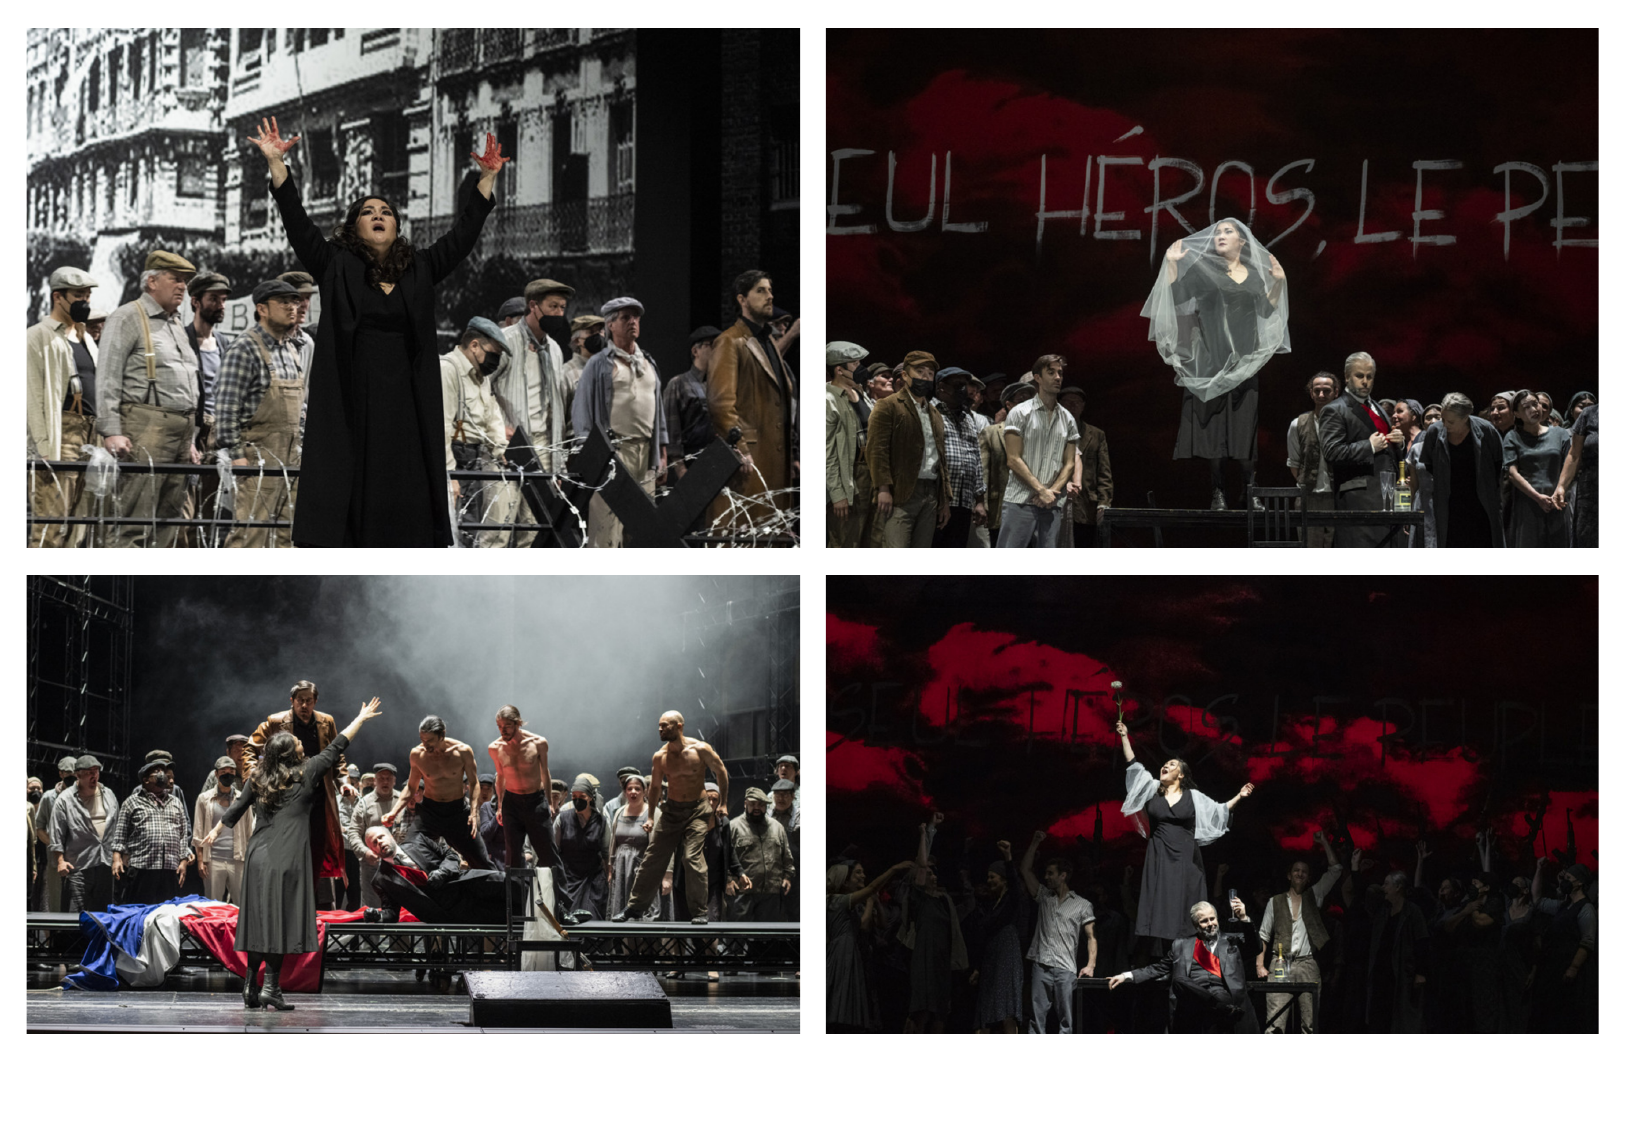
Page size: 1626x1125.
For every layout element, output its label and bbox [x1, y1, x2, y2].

picture [26, 575, 801, 1034]
picture [26, 28, 801, 548]
picture [825, 28, 1599, 548]
picture [825, 575, 1599, 1034]
